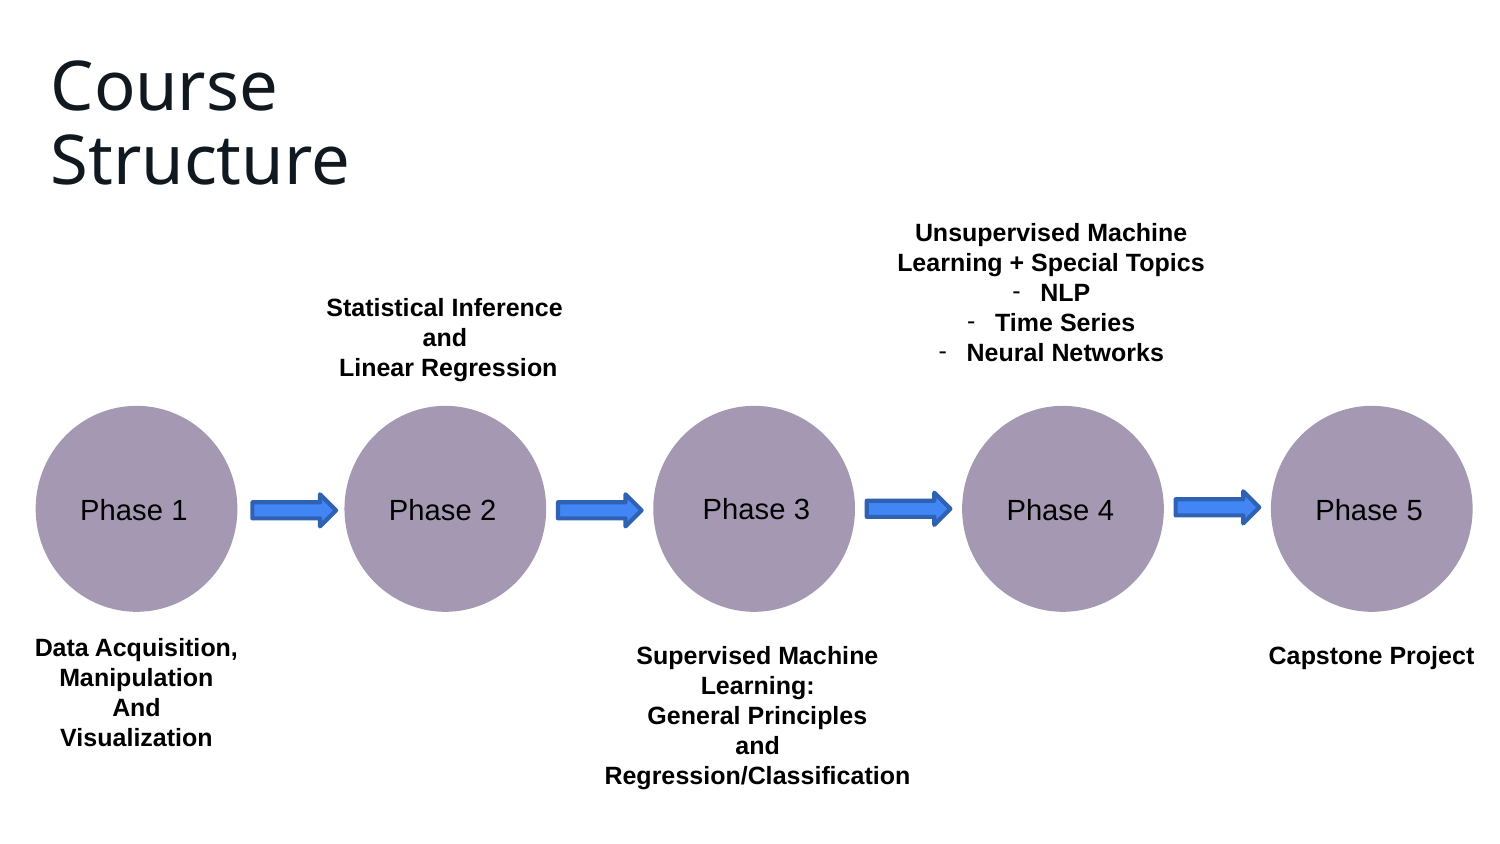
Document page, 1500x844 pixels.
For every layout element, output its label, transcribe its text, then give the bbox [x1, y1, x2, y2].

text_box Data Acquisition, Manipulation And Visualization [6, 624, 267, 759]
text_box Phase 1 [35, 405, 238, 612]
text_box Capstone Project [1202, 632, 1500, 677]
text_box Supervised Machine Learning: General Principles and Regression/Classification [588, 632, 928, 797]
text_box [555, 492, 644, 529]
text_box Unsupervised Machine Learning + Special Topics NLP Time Series Neural Networks [862, 208, 1240, 374]
text_box Statistical Inference and Linear Regression [306, 284, 584, 389]
text_box Phase 4 [965, 405, 1161, 483]
text_box [864, 490, 953, 527]
text_box [653, 405, 852, 612]
text_box [250, 492, 339, 529]
text_box Phase 2 [344, 405, 547, 612]
text_box [1173, 489, 1262, 526]
text_box Phase 4 [965, 534, 1161, 612]
text_box Phase 5 [1274, 405, 1473, 612]
title Course Structure [35, 35, 508, 286]
text_box Phase 3 [687, 483, 1438, 534]
